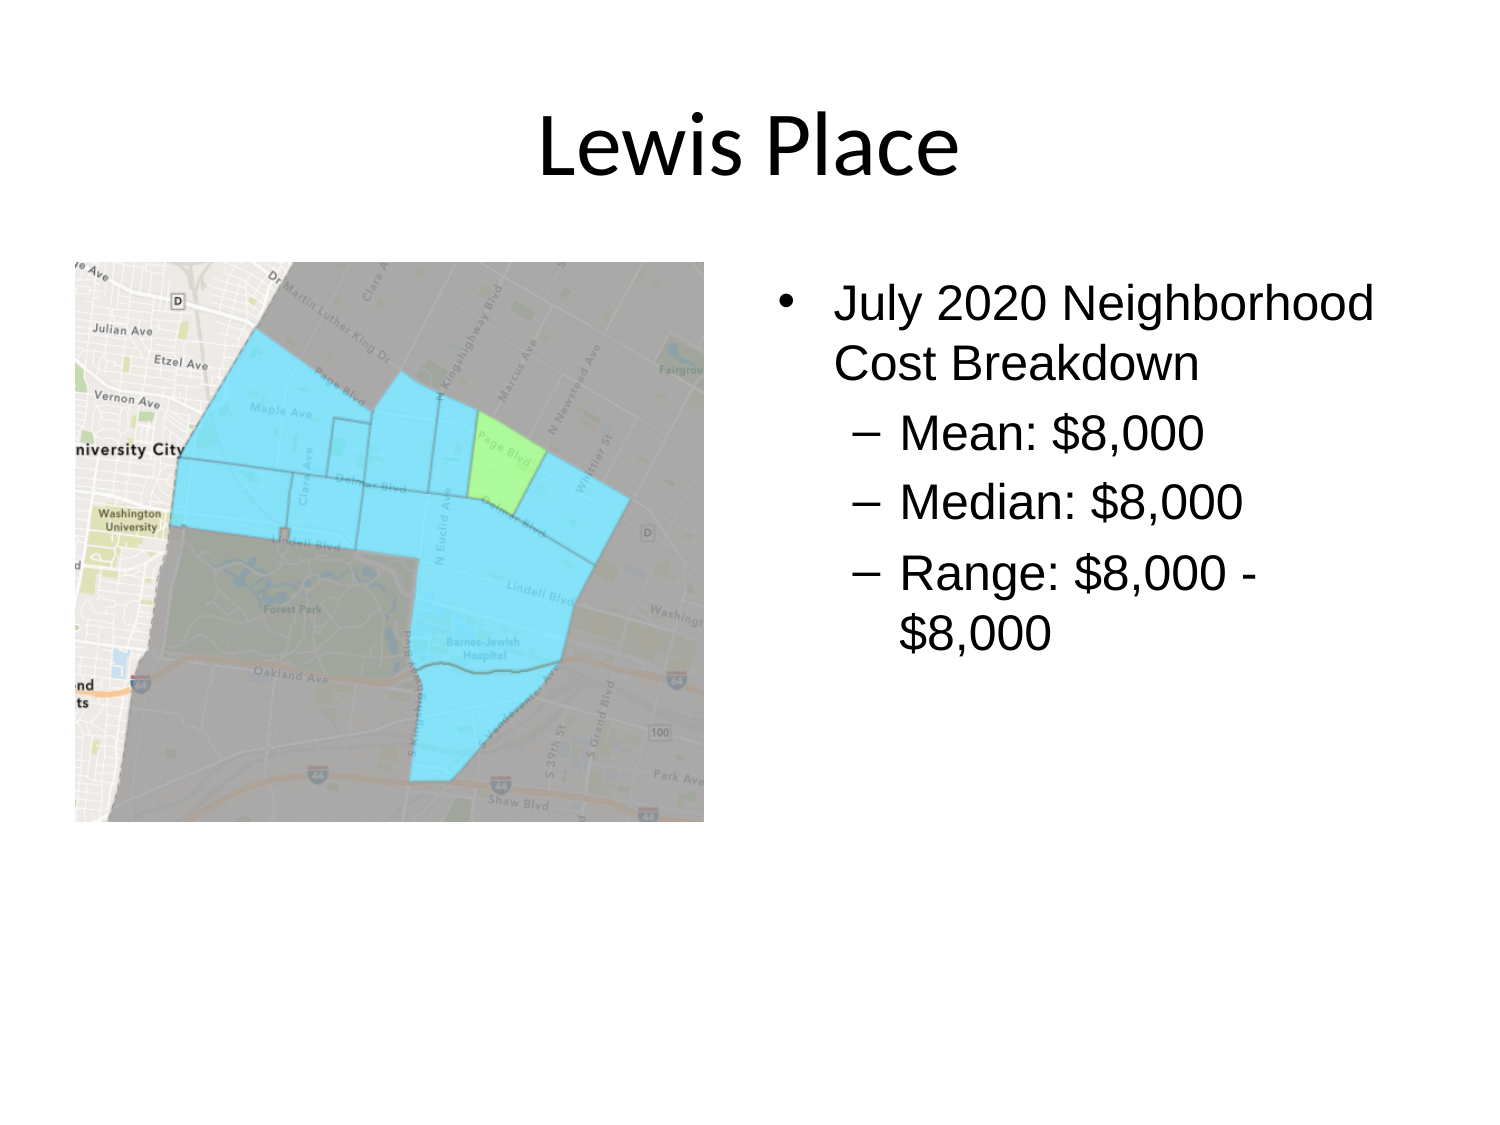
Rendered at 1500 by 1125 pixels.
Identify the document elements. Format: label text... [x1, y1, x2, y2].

title Lewis Place [75, 45, 1425, 233]
list July 2020 Neighborhood Cost Breakdown Mean: $8,000 Median: $8,000 Range: $8,000 - $8,000 [762, 262, 1425, 1005]
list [74, 262, 704, 823]
